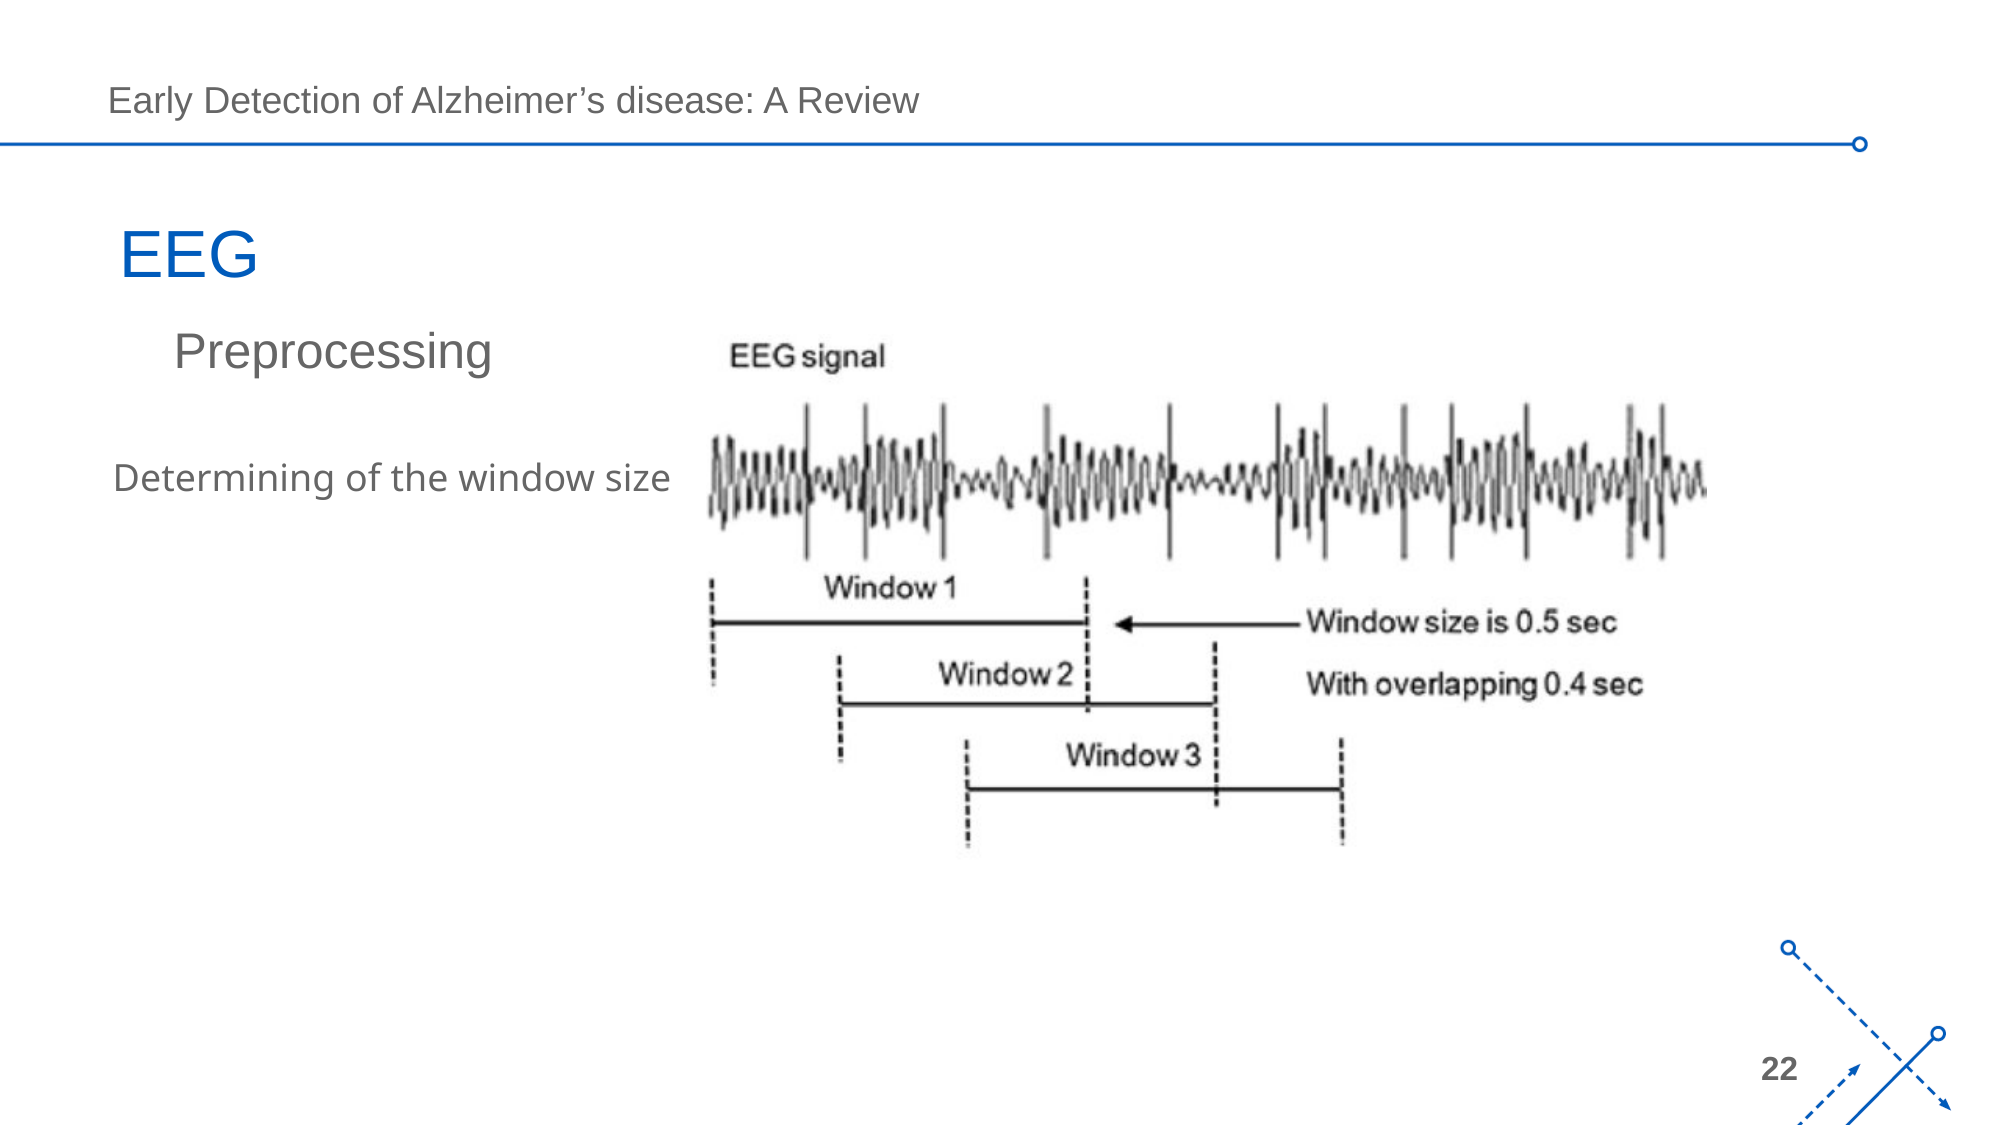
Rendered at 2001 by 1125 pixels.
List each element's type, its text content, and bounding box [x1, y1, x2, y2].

list Determining of the window size [97, 433, 763, 1013]
title EEG [104, 211, 1665, 299]
text_box Preprocessing [158, 317, 1665, 387]
picture [0, 0, 2001, 1125]
